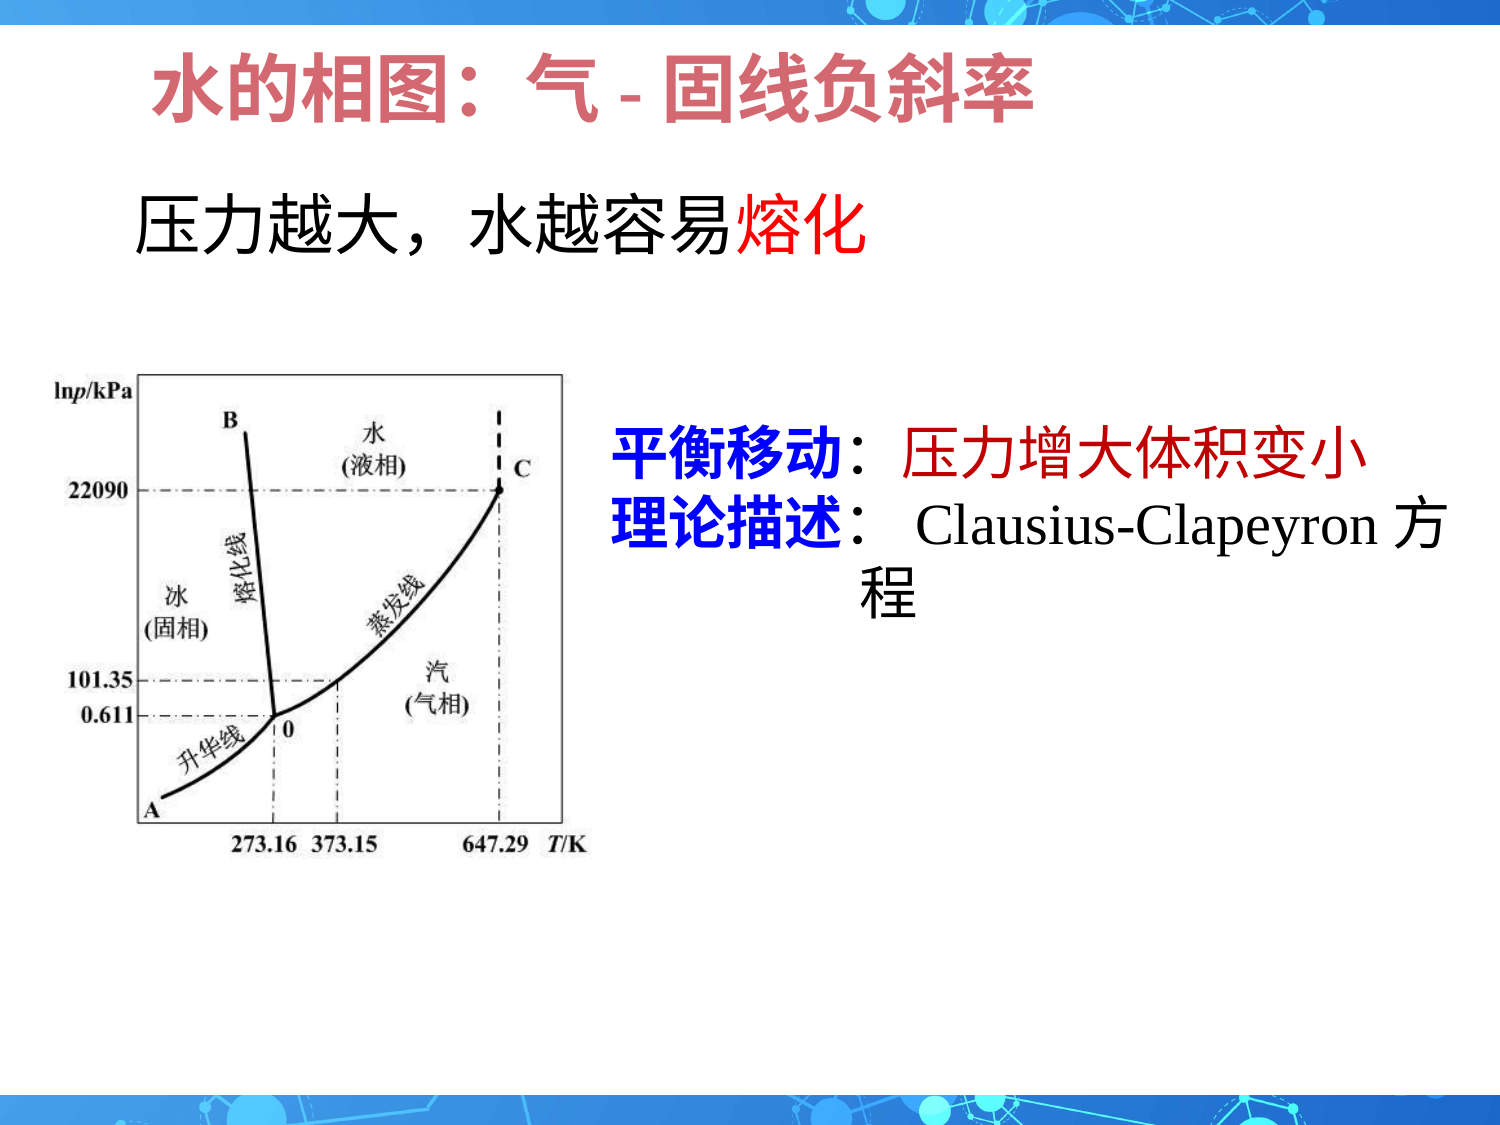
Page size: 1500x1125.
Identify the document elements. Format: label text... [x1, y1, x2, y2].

picture [0, 0, 1500, 25]
picture [54, 373, 598, 860]
title 水的相图：气-固线负斜率 [135, 36, 1397, 149]
picture [0, 1095, 1500, 1125]
text_box 压力越大，水越容易熔化 [119, 175, 884, 271]
